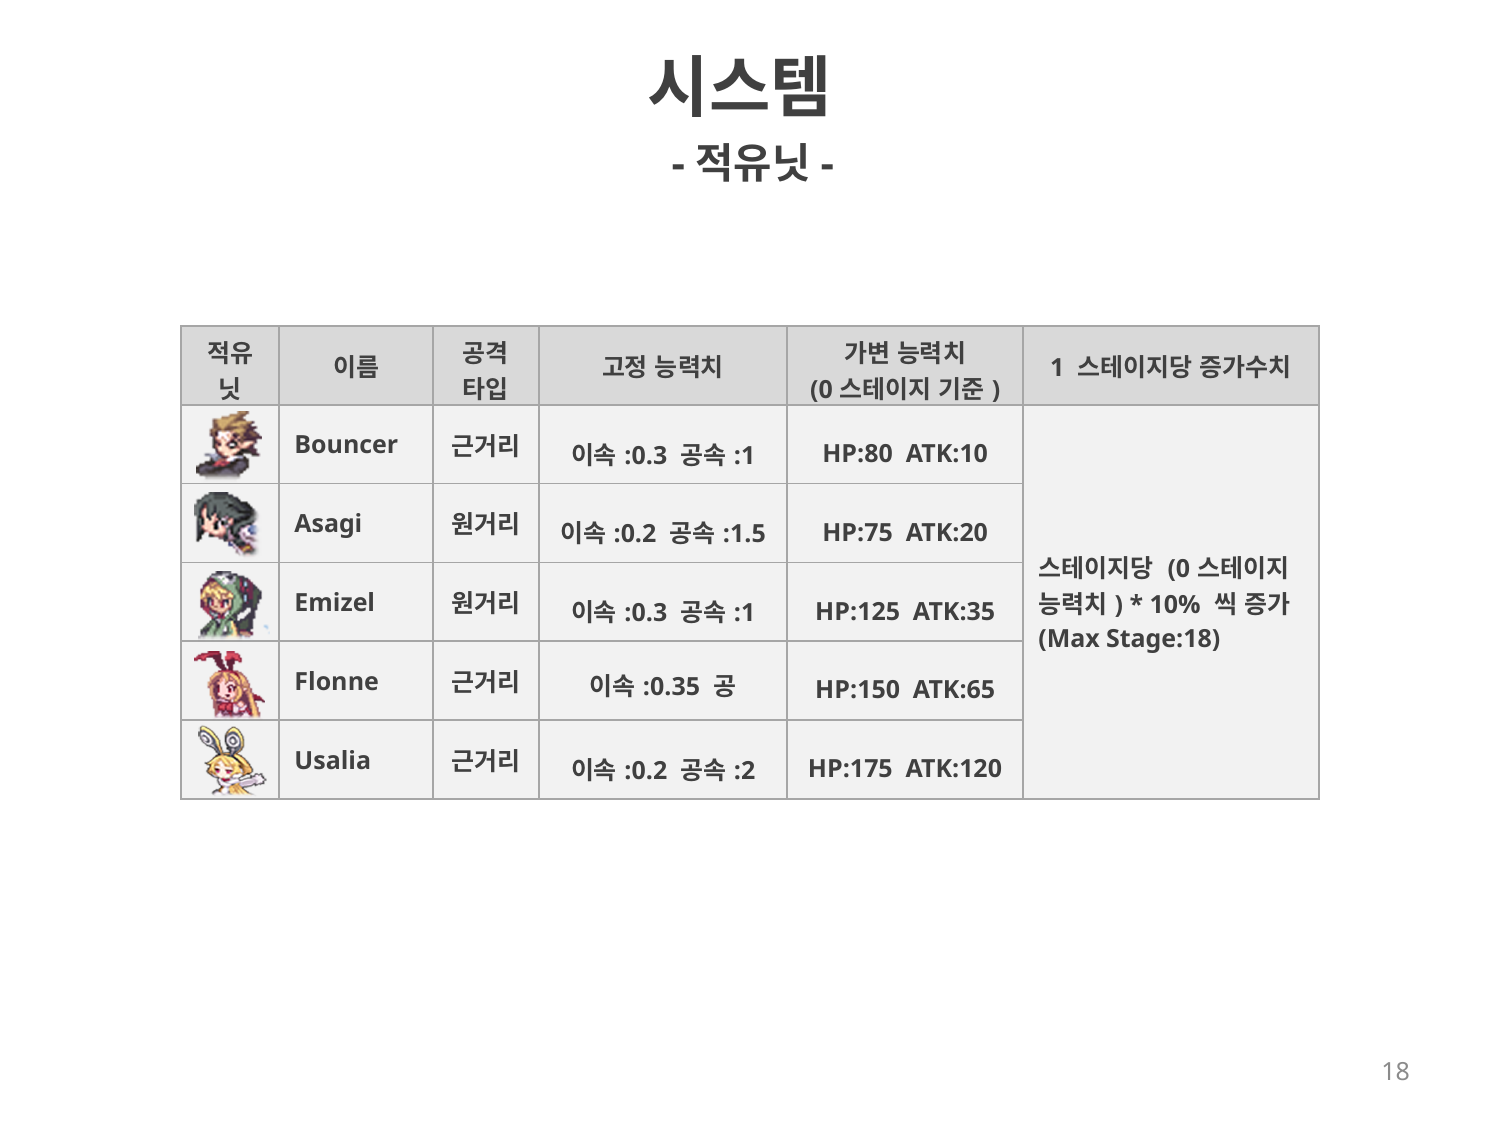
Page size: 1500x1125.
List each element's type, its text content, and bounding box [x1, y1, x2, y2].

table_cell Usalia [280, 721, 432, 798]
table_cell [270, 721, 278, 798]
picture [193, 651, 265, 722]
table_cell 이속:0.35 공속:1.5 [540, 642, 786, 719]
table_cell HP:80 ATK:10 [788, 406, 1022, 483]
table_cell 원거리 [434, 484, 538, 562]
table_cell HP:150 ATK:65 [788, 642, 1022, 719]
table_header 이름 [280, 327, 432, 404]
table_cell Bouncer [280, 406, 432, 483]
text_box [598, 36, 901, 195]
table_header 적유닛 [182, 327, 278, 404]
table_cell 이속:0.3 공속:1 [540, 406, 786, 483]
table_cell Flonne [280, 642, 432, 719]
table_cell HP:125 ATK:35 [788, 563, 1022, 640]
picture [194, 492, 262, 560]
table_cell [182, 642, 197, 719]
picture [198, 724, 267, 798]
table_cell 근거리 [434, 406, 538, 483]
table_cell Asagi [280, 484, 432, 562]
table_header 가변 능력치 (0스테이지 기준) [788, 327, 1022, 404]
table_cell [267, 642, 278, 719]
table_cell [263, 484, 278, 562]
table_header 1 스테이지당 증가수치 [1024, 327, 1318, 404]
table_cell 원거리 [434, 563, 538, 640]
table_cell Emizel [280, 563, 432, 640]
table_cell [262, 563, 278, 640]
table_header 공격 타입 [434, 327, 538, 404]
table_cell 근거리 [434, 642, 538, 719]
picture [198, 570, 270, 643]
table_cell [182, 406, 278, 483]
table_cell 이속:0.3 공속:1 [540, 563, 786, 640]
table_cell 근거리 [434, 721, 538, 798]
table_cell 이속:0.2 공속:1.5 [540, 484, 786, 562]
table_cell HP:175 ATK:120 [788, 721, 1022, 798]
table_cell [182, 484, 194, 562]
picture [196, 411, 262, 483]
table_cell 스테이지당 (0스테이지 능력치) * 10% 씩 증가 (Max Stage:18) [1024, 406, 1318, 798]
table_cell 이속:0.2 공속:2 [540, 721, 786, 798]
table_cell HP:75 ATK:20 [788, 484, 1022, 562]
table_header 고정 능력치 [540, 327, 786, 404]
table_cell [182, 563, 198, 640]
slide_number 18 [1074, 1042, 1425, 1103]
table_cell [182, 721, 193, 798]
